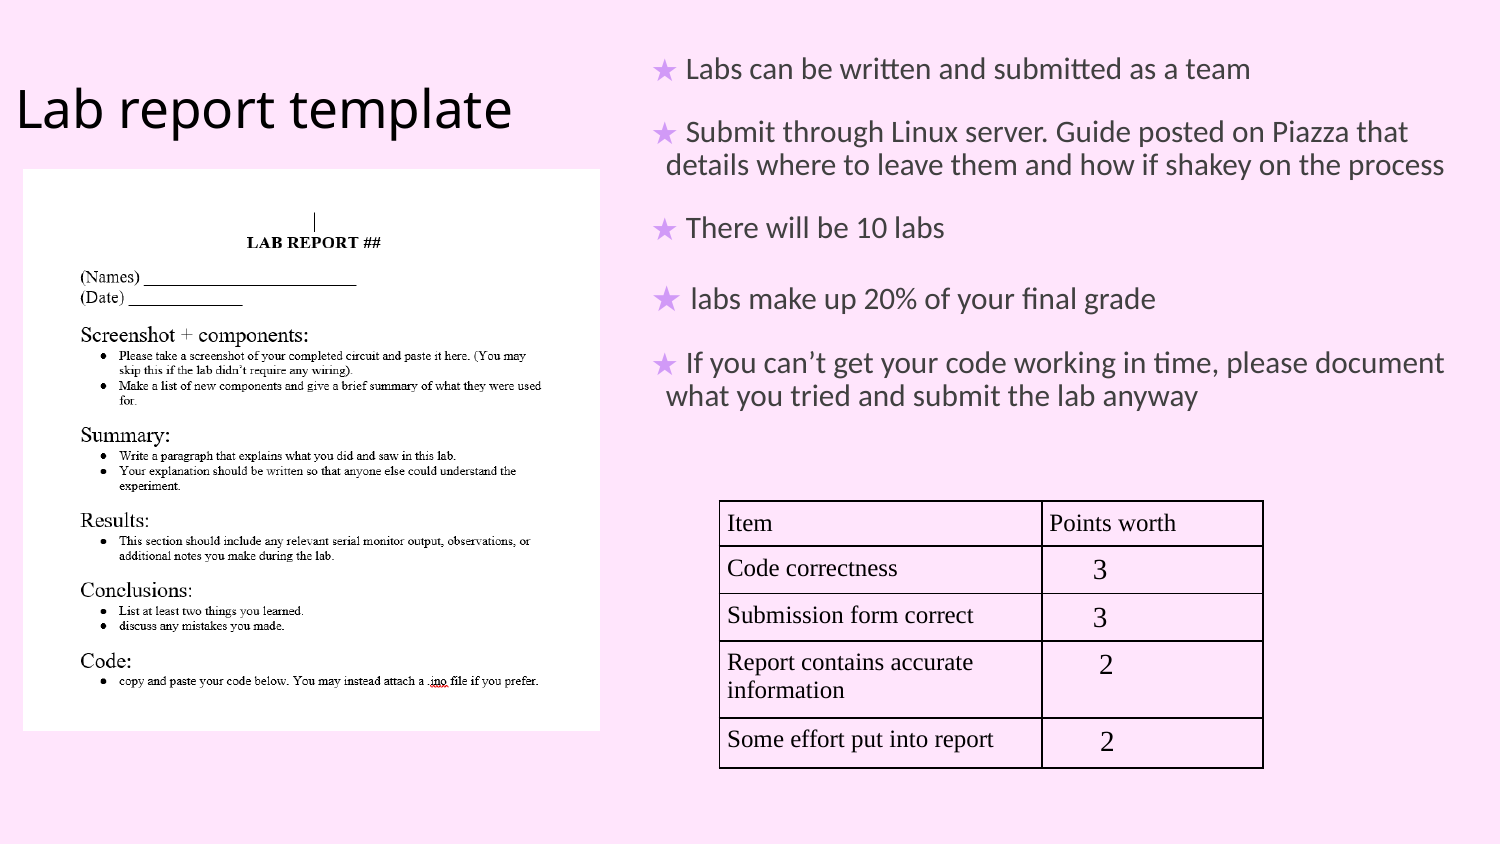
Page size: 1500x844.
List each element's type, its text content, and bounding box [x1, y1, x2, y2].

table_header Item [720, 502, 1041, 545]
title Lab report template [0, 60, 635, 155]
table_cell 2 [1043, 642, 1262, 717]
table_cell Code correctness [720, 547, 1041, 593]
picture [22, 169, 600, 731]
table_cell 2 [1043, 719, 1262, 767]
table_header Points worth [1043, 502, 1262, 545]
table_cell 3 [1043, 594, 1262, 640]
table_cell Report contains accurate information [720, 642, 1041, 717]
list Labs can be written and submitted as a team Submit through Linux server. Guide posted on Piazza that details where to leave them and how if shakey on the process There will be 10 labs labs make up 20% of your final grade If you can’t get your code working in time, please document what you tried and submit the lab anyway [635, 37, 1500, 807]
table_cell 3 [1043, 547, 1262, 593]
table_cell Some effort put into report [720, 719, 1041, 767]
table_cell Submission form correct [720, 594, 1041, 640]
